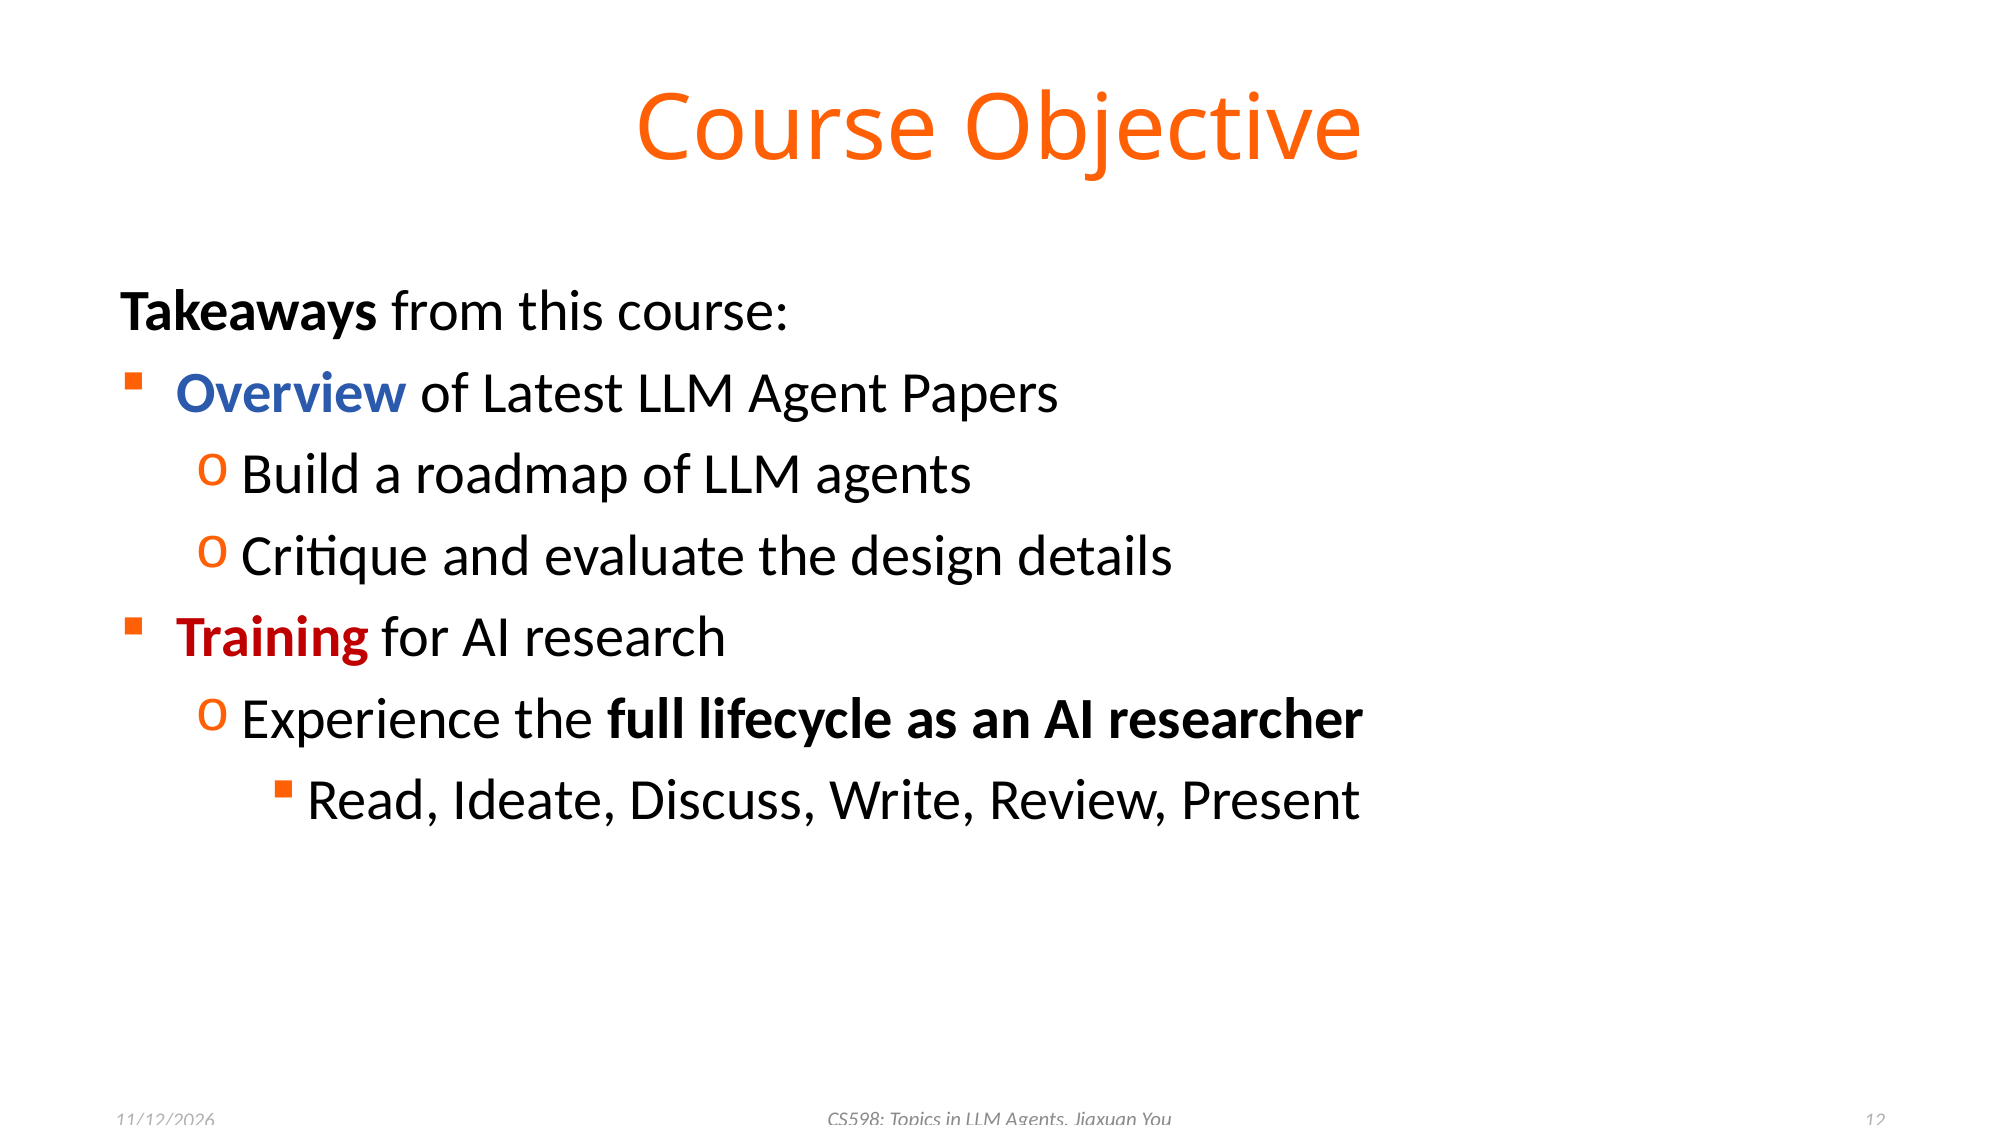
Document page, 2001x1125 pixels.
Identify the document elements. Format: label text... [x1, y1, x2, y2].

list Takeaways from this course: Overview of Latest LLM Agent Papers Build a roadmap of LLM agents Critique and evaluate the design details Training for AI research Experience the full lifecycle as an AI researcher Read, Ideate, Discuss, Write, Review, Present [99, 262, 1900, 1096]
footer CS598: Topics in LLM Agents, Jiaxuan You [483, 1098, 1517, 1125]
slide_number 12 [1517, 1099, 1900, 1125]
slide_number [99, 1099, 483, 1125]
title Course Objective [0, 29, 2000, 217]
